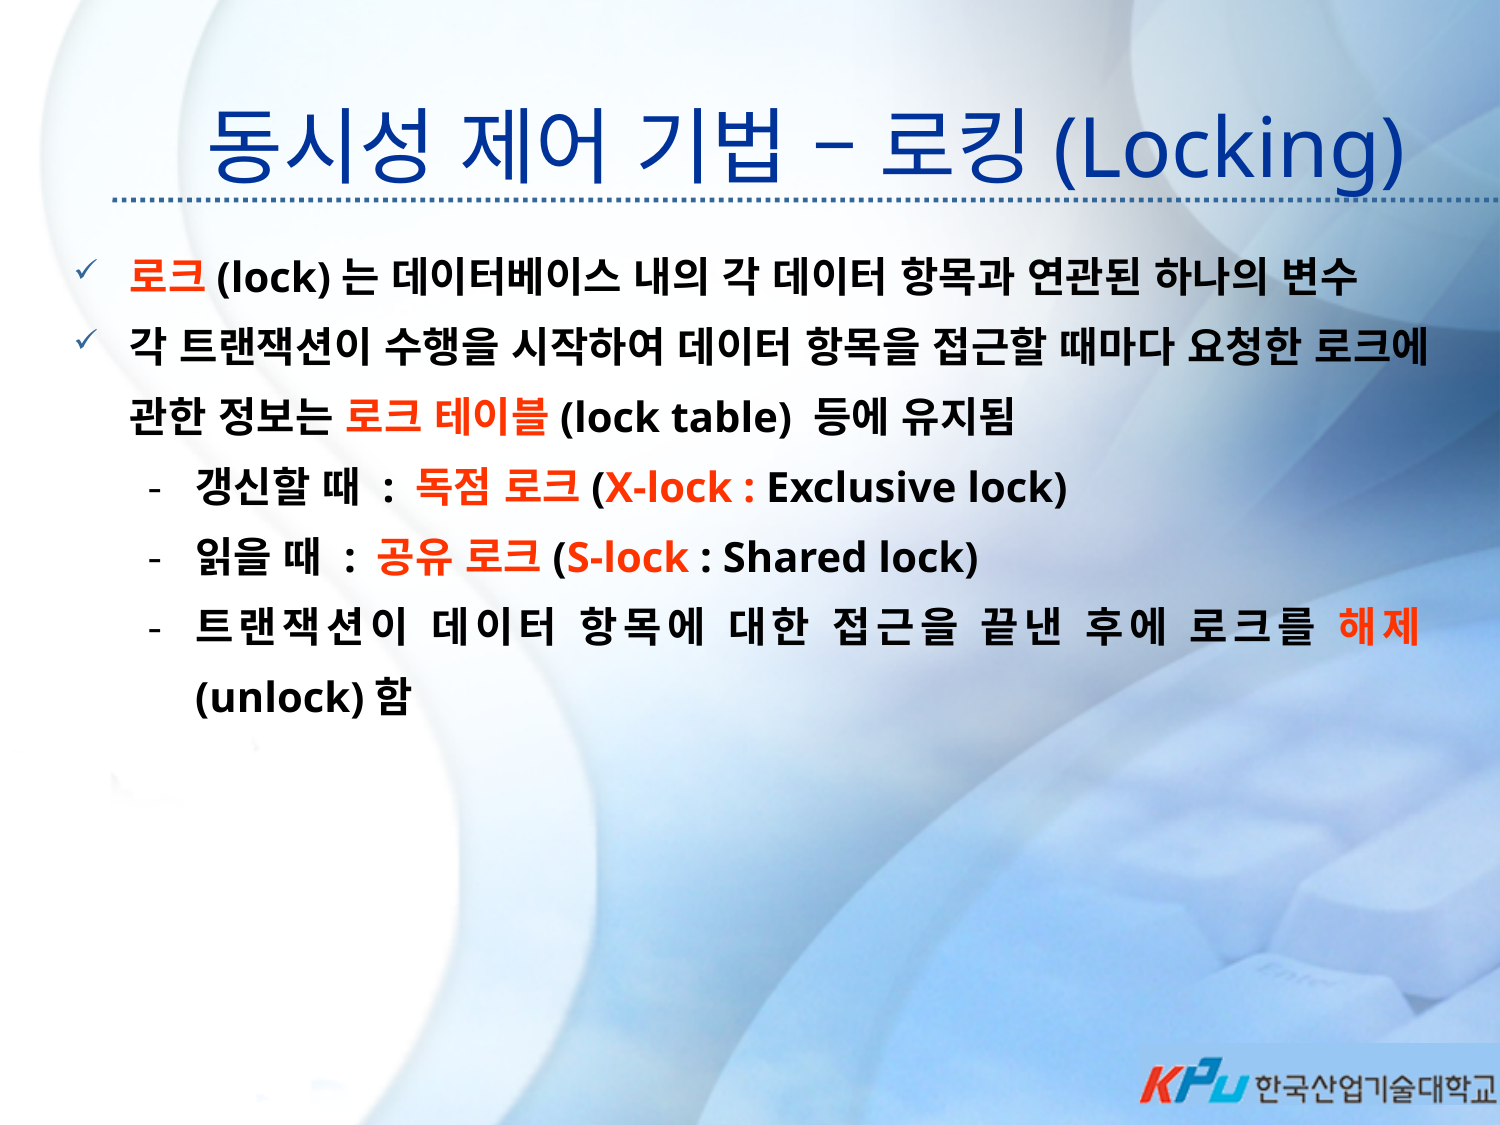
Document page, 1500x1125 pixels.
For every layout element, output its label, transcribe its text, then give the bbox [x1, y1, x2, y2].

title 동시성 제어 기법 – 로킹(Locking) [112, 99, 1500, 188]
picture [0, 0, 1500, 1125]
list 로크(lock)는 데이터베이스 내의 각 데이터 항목과 연관된 하나의 변수 각 트랜잭션이 수행을 시작하여 데이터 항목을 접근할 때마다 요청한 로크에 관한 정보는 로크 테이블(lock table) 등에 유지됨 갱신할 때 : 독점 로크(X-lock : Exclusive lock) 읽을 때 : 공유 로크(S-lock : Shared lock) 트랜잭션이 데이터 항목에 대한 접근을 끝낸 후에 로크를 해제(unlock)함 [58, 223, 1446, 1028]
